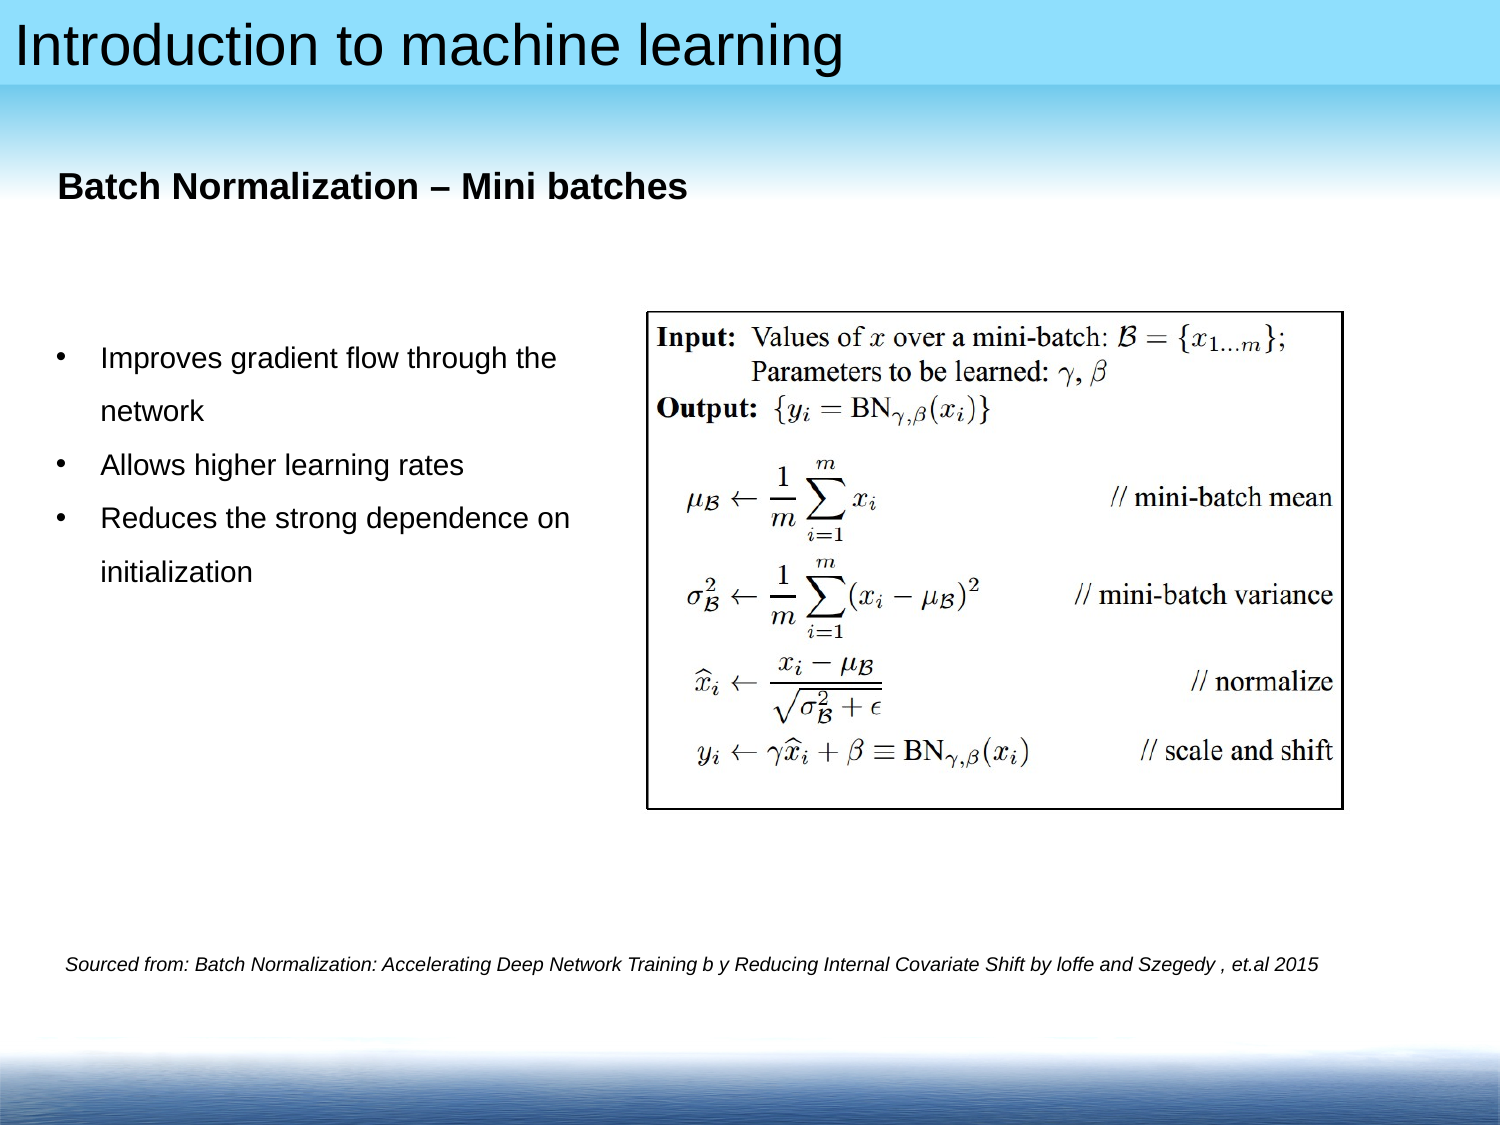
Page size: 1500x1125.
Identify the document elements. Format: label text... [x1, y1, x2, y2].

picture [641, 305, 1352, 815]
text_box Sourced from: Batch Normalization: Accelerating Deep Network Training b y Reducing Internal Covariate Shift by loffe and Szegedy , et.al 2015 [53, 943, 1433, 1025]
picture [0, 1037, 1500, 1125]
text_box Improves gradient flow through the network Allows higher learning rates Reduces the strong dependence on initialization [22, 305, 625, 912]
text_box Batch Normalization – Mini batches [42, 154, 1418, 215]
